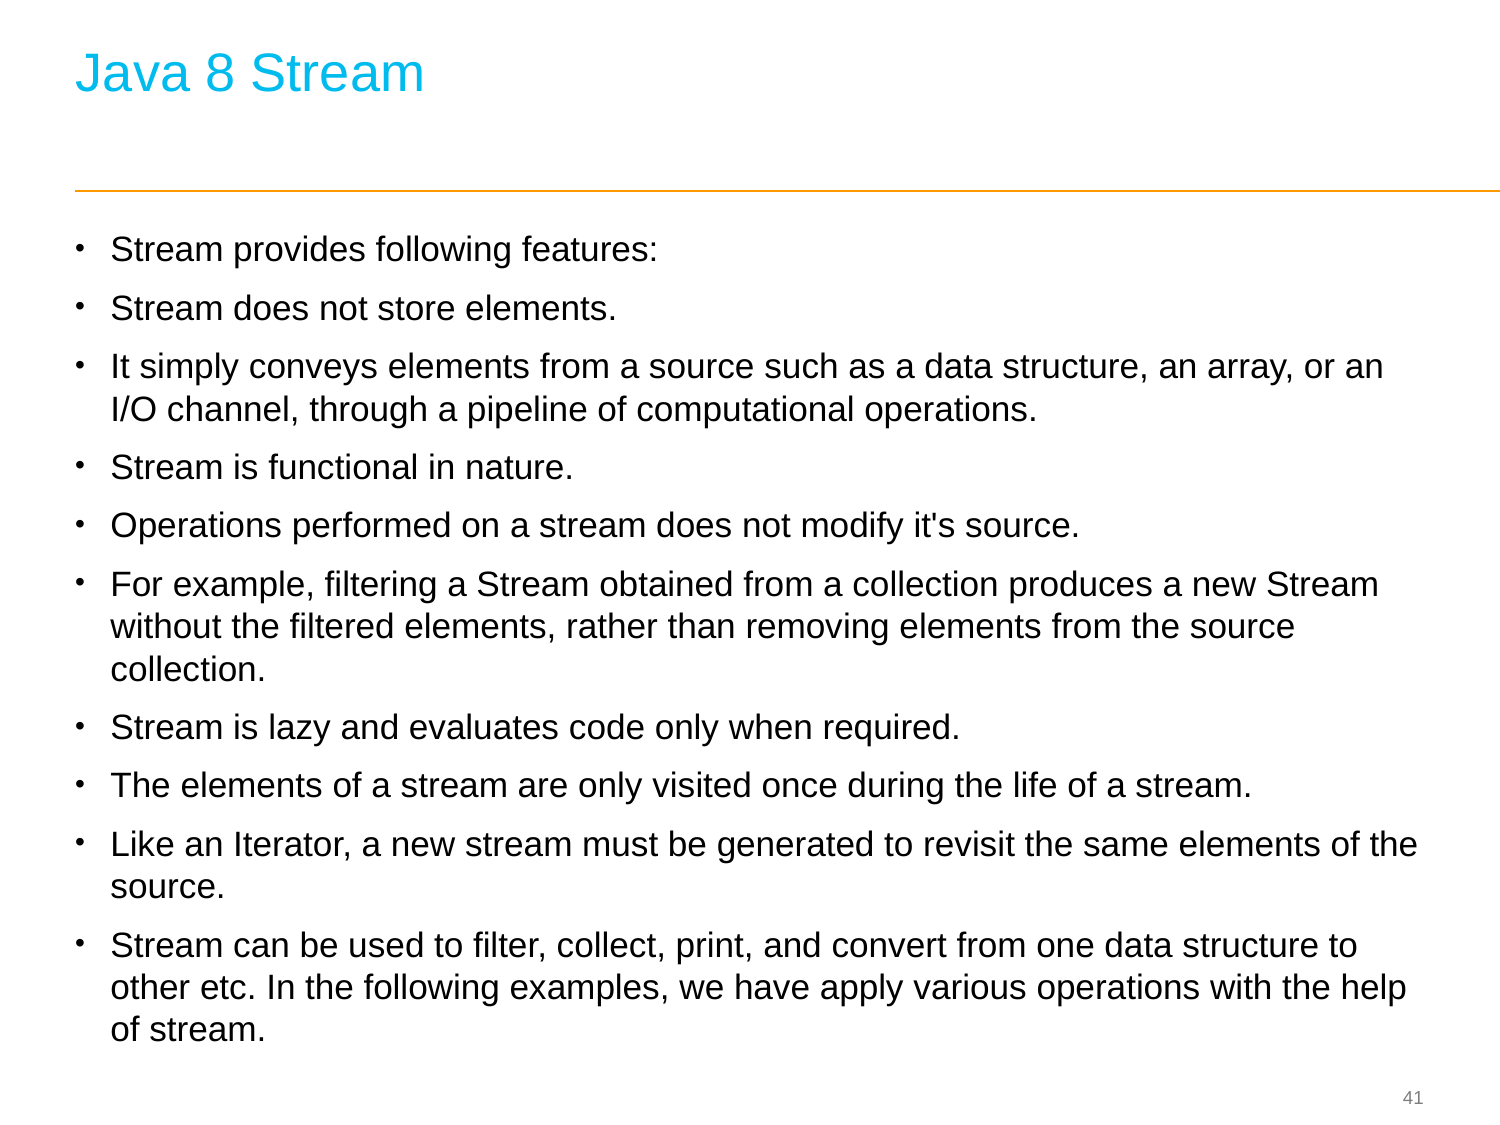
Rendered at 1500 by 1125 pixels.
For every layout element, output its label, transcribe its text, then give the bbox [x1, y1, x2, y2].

title Java 8 Stream [75, 27, 1422, 157]
list Stream provides following features: Stream does not store elements. It simply conveys elements from a source such as a data structure, an array, or an I/O channel, through a pipeline of computational operations. Stream is functional in nature. Operations performed on a stream does not modify it's source. For example, filtering a Stream obtained from a collection produces a new Stream without the filtered elements, rather than removing elements from the source collection. Stream is lazy and evaluates code only when required. The elements of a stream are only visited once during the life of a stream. Like an Iterator, a new stream must be generated to revisit the same elements of the source. Stream can be used to filter, collect, print, and convert from one data structure to other etc. In the following examples, we have apply various operations with the help of stream. [75, 226, 1425, 1050]
